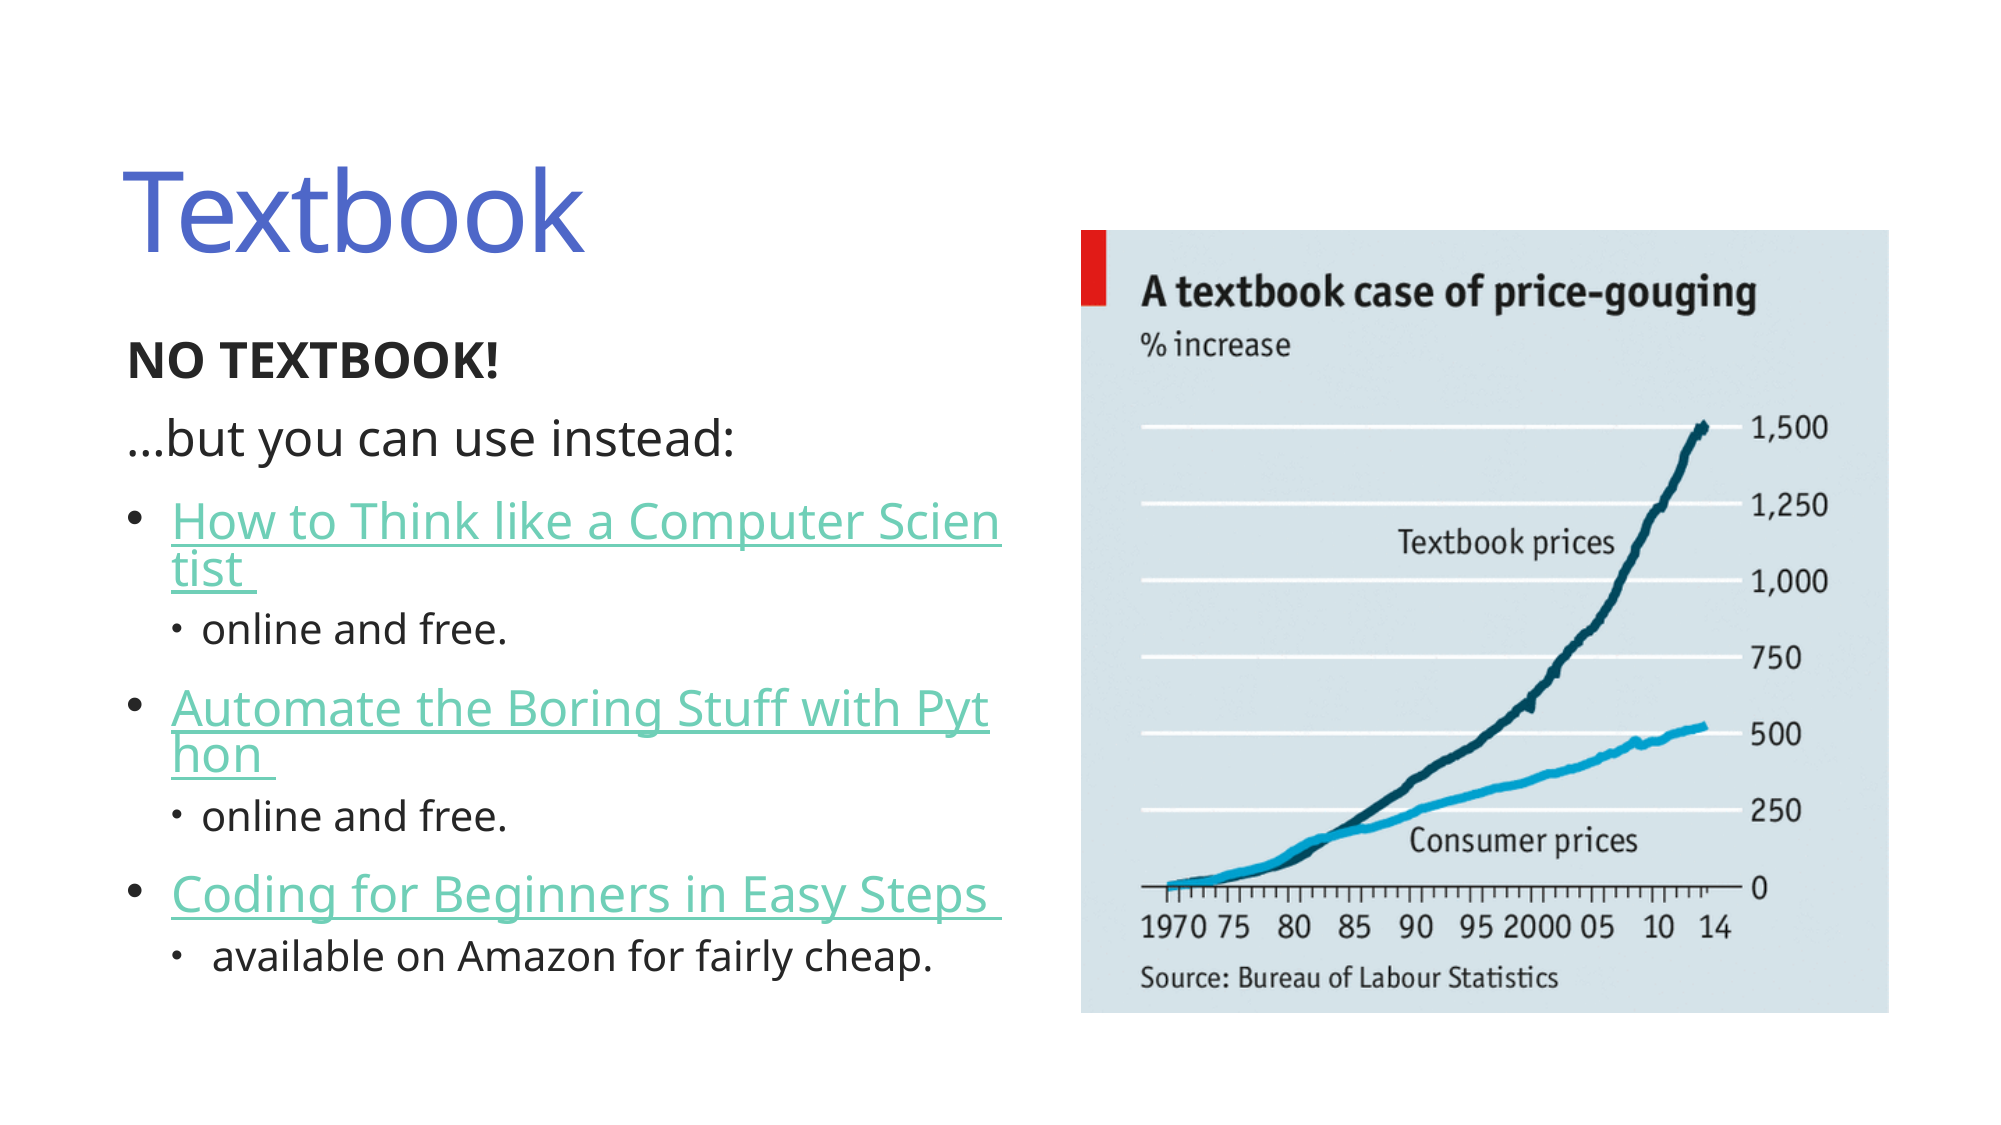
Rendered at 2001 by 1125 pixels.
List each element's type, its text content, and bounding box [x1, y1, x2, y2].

title Textbook [107, 81, 1875, 354]
picture [1081, 230, 1890, 1014]
list NO TEXTBOOK! …but you can use instead: How to Think like a Computer Scientist online and free. Automate the Boring Stuff with Python online and free. Coding for Beginners in Easy Steps available on Amazon for fairly cheap. [111, 329, 1023, 948]
